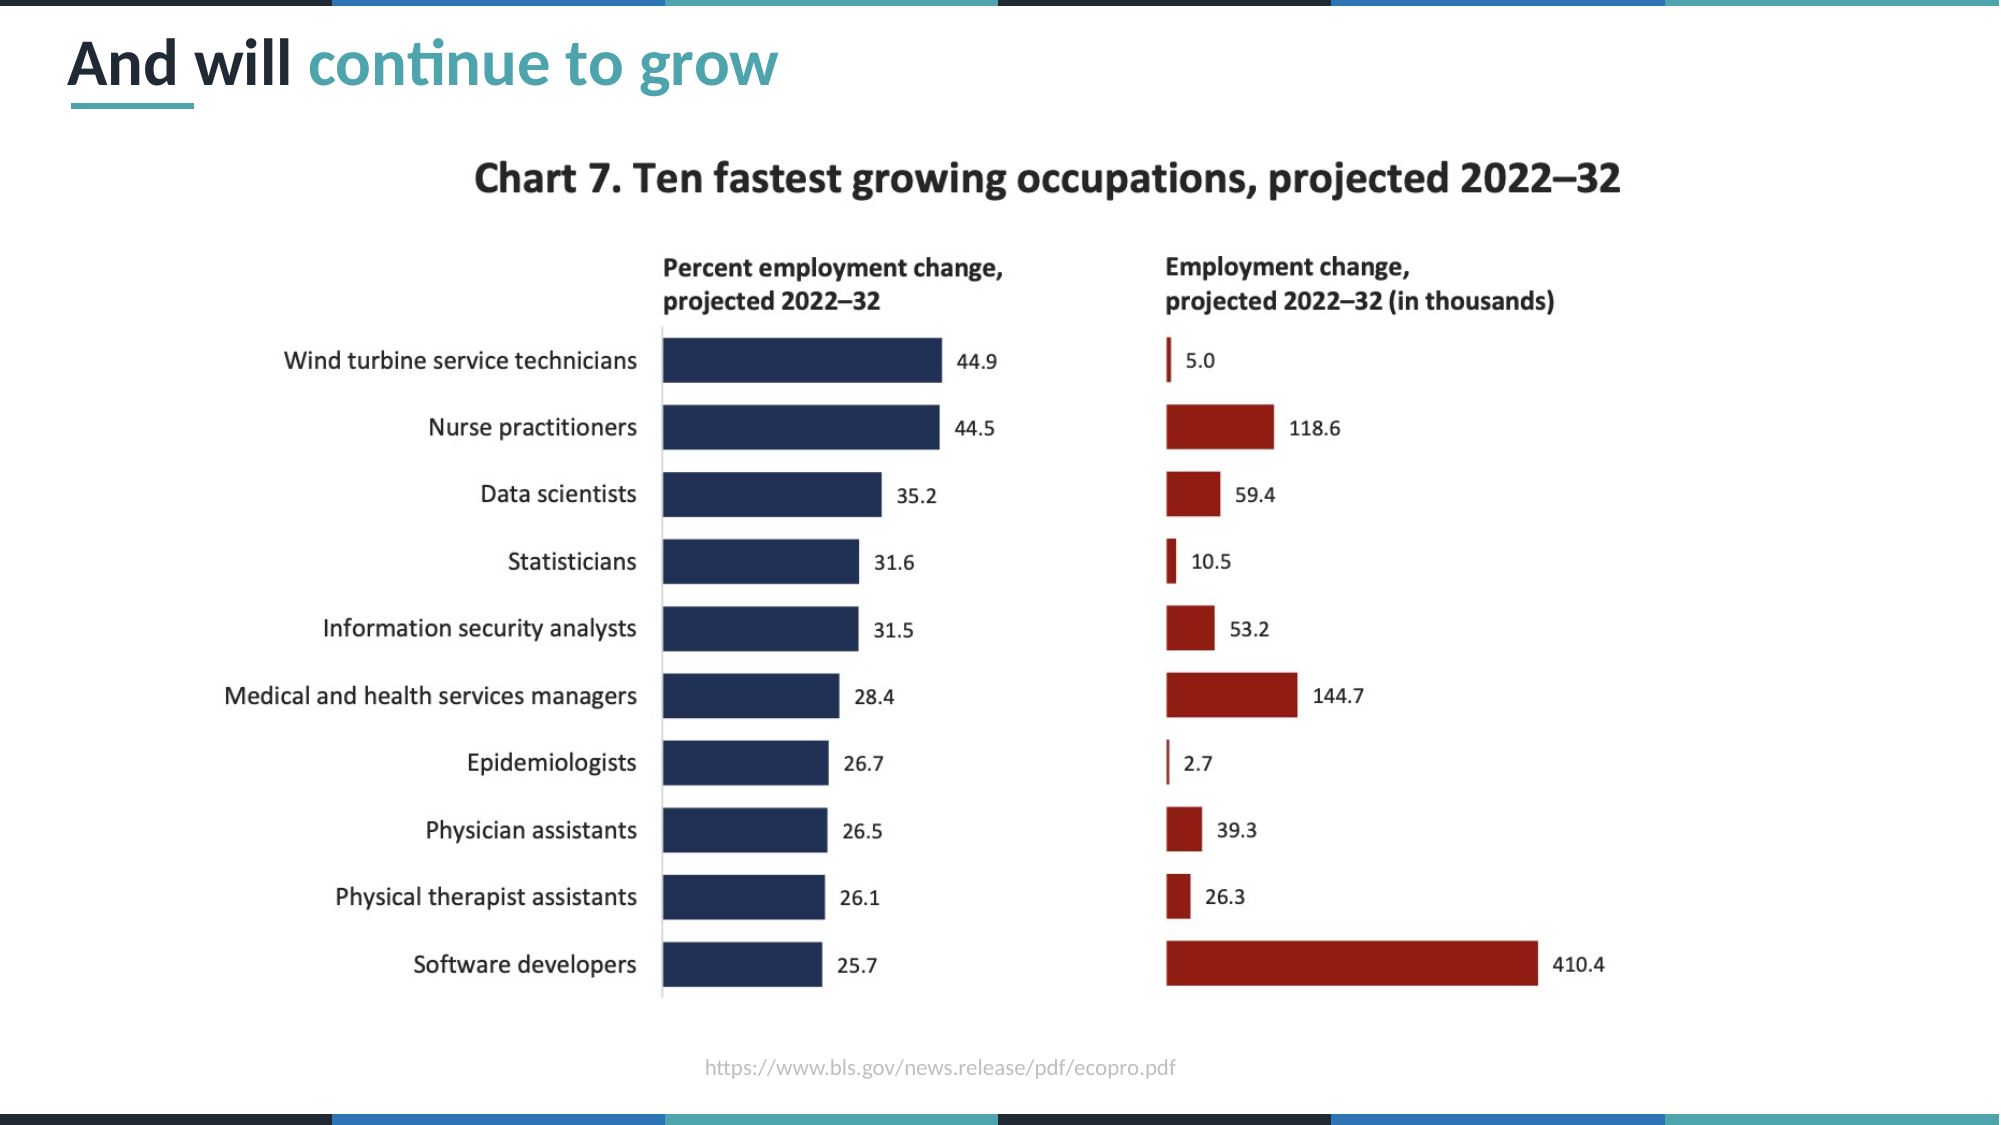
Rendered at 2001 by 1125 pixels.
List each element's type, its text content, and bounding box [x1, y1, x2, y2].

picture [167, 236, 1611, 1005]
title And will continue to grow [52, 19, 1954, 108]
text_box https://www.bls.gov/news.release/pdf/ecopro.pdf [689, 1044, 1192, 1088]
picture [210, 138, 1672, 227]
